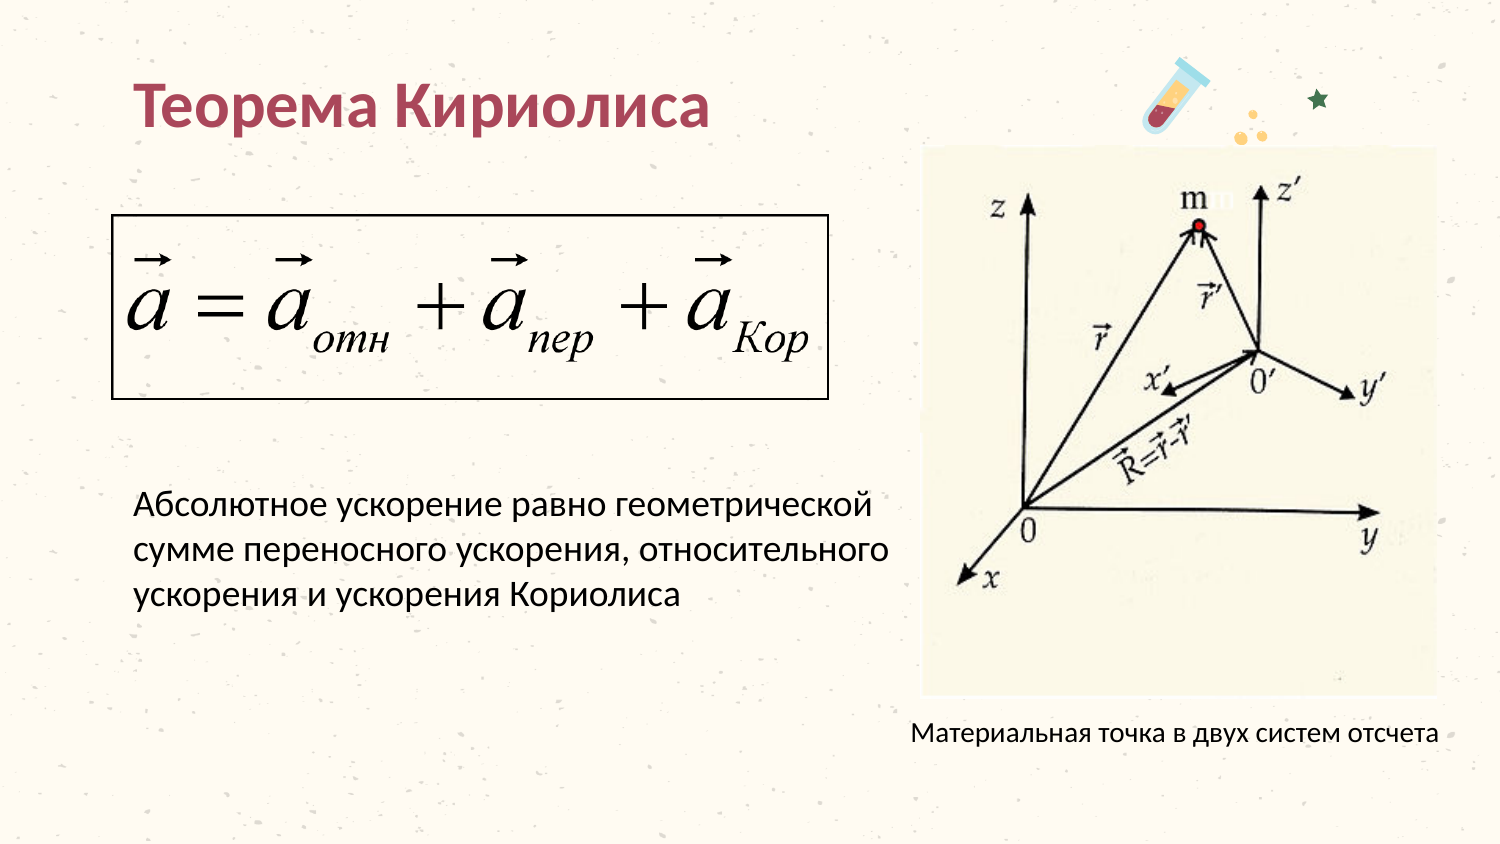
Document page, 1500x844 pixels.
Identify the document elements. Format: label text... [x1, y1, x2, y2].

title Теорема Кириолиса [118, 46, 1382, 151]
picture [110, 214, 829, 401]
text_box Материальная точка в двух систем отсчета [888, 698, 1468, 771]
text_box Абсолютное ускорение равно геометрической сумме переносного ускорения, относительного ускорения и ускорения Кориолиса [118, 464, 906, 720]
picture [920, 145, 1437, 699]
